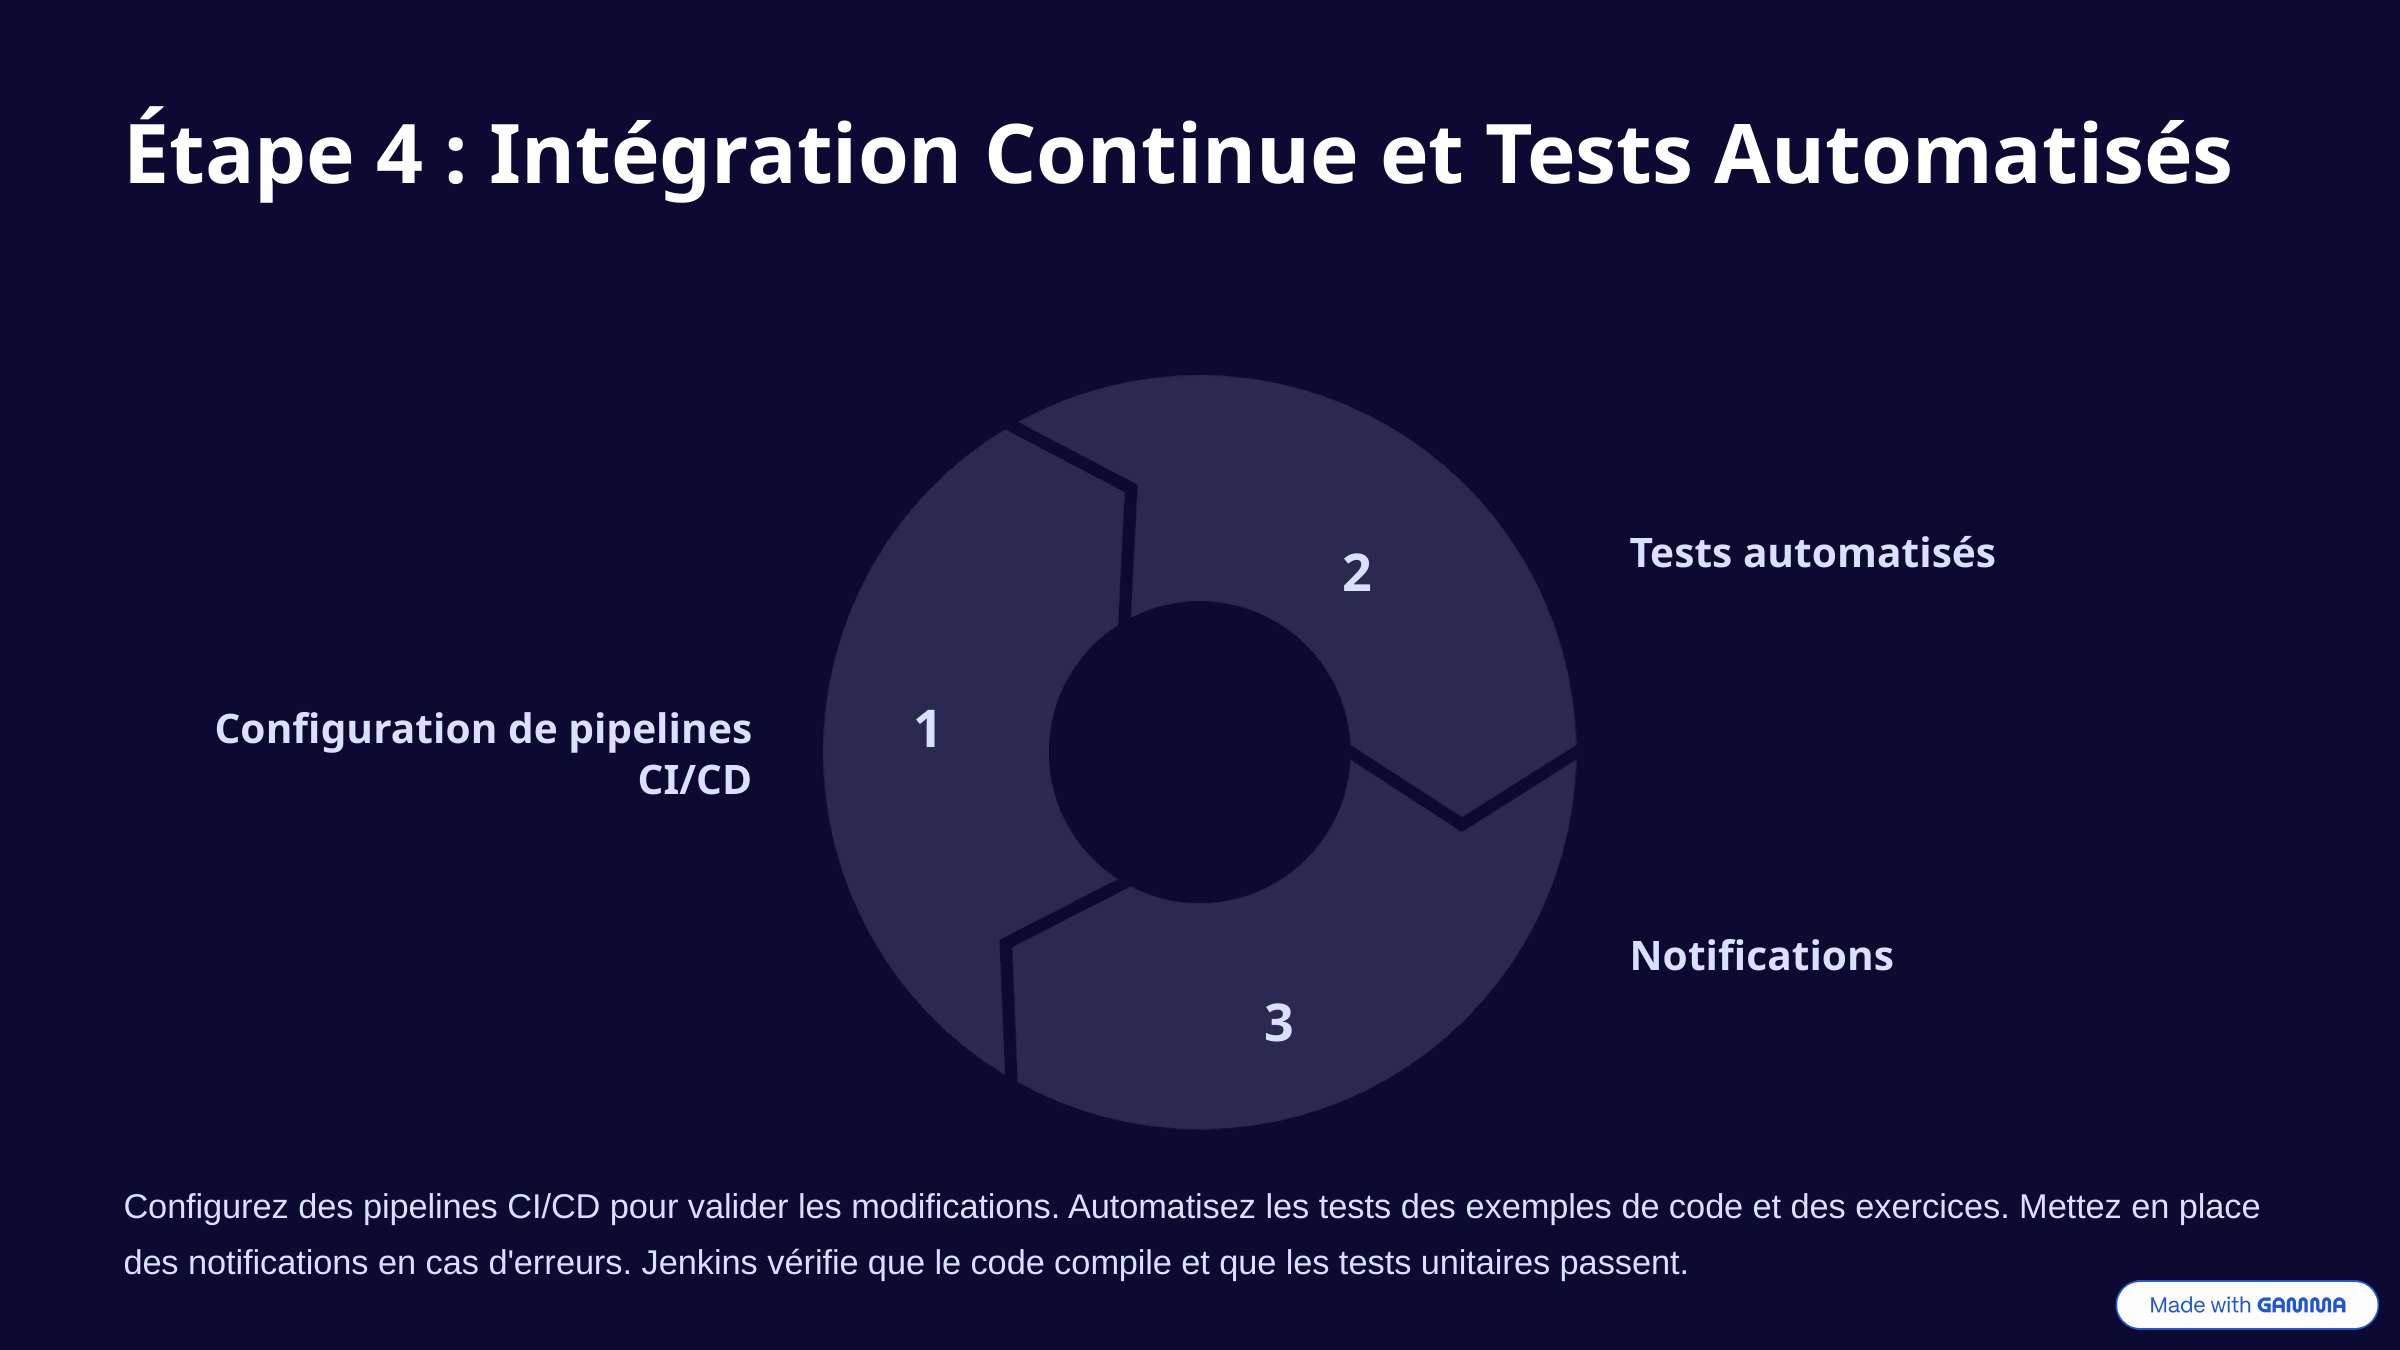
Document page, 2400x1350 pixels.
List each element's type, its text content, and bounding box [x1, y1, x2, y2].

text_box Étape 4 : Intégration Continue et Tests Automatisés [123, 97, 2277, 305]
text_box Configurez des pipelines CI/CD pour valider les modifications. Automatisez les tests des exemples de code et des exercices. Mettez en place des notifications en cas d'erreurs. Jenkins vérifie que le code compile et que les tests unitaires passent. [123, 1168, 2277, 1282]
text_box Tests automatisés [1629, 524, 2047, 577]
text_box Configuration de pipelines CI/CD [123, 700, 753, 805]
picture [823, 375, 1577, 1130]
picture [2106, 1271, 2389, 1339]
text_box Notifications [1629, 927, 2046, 980]
